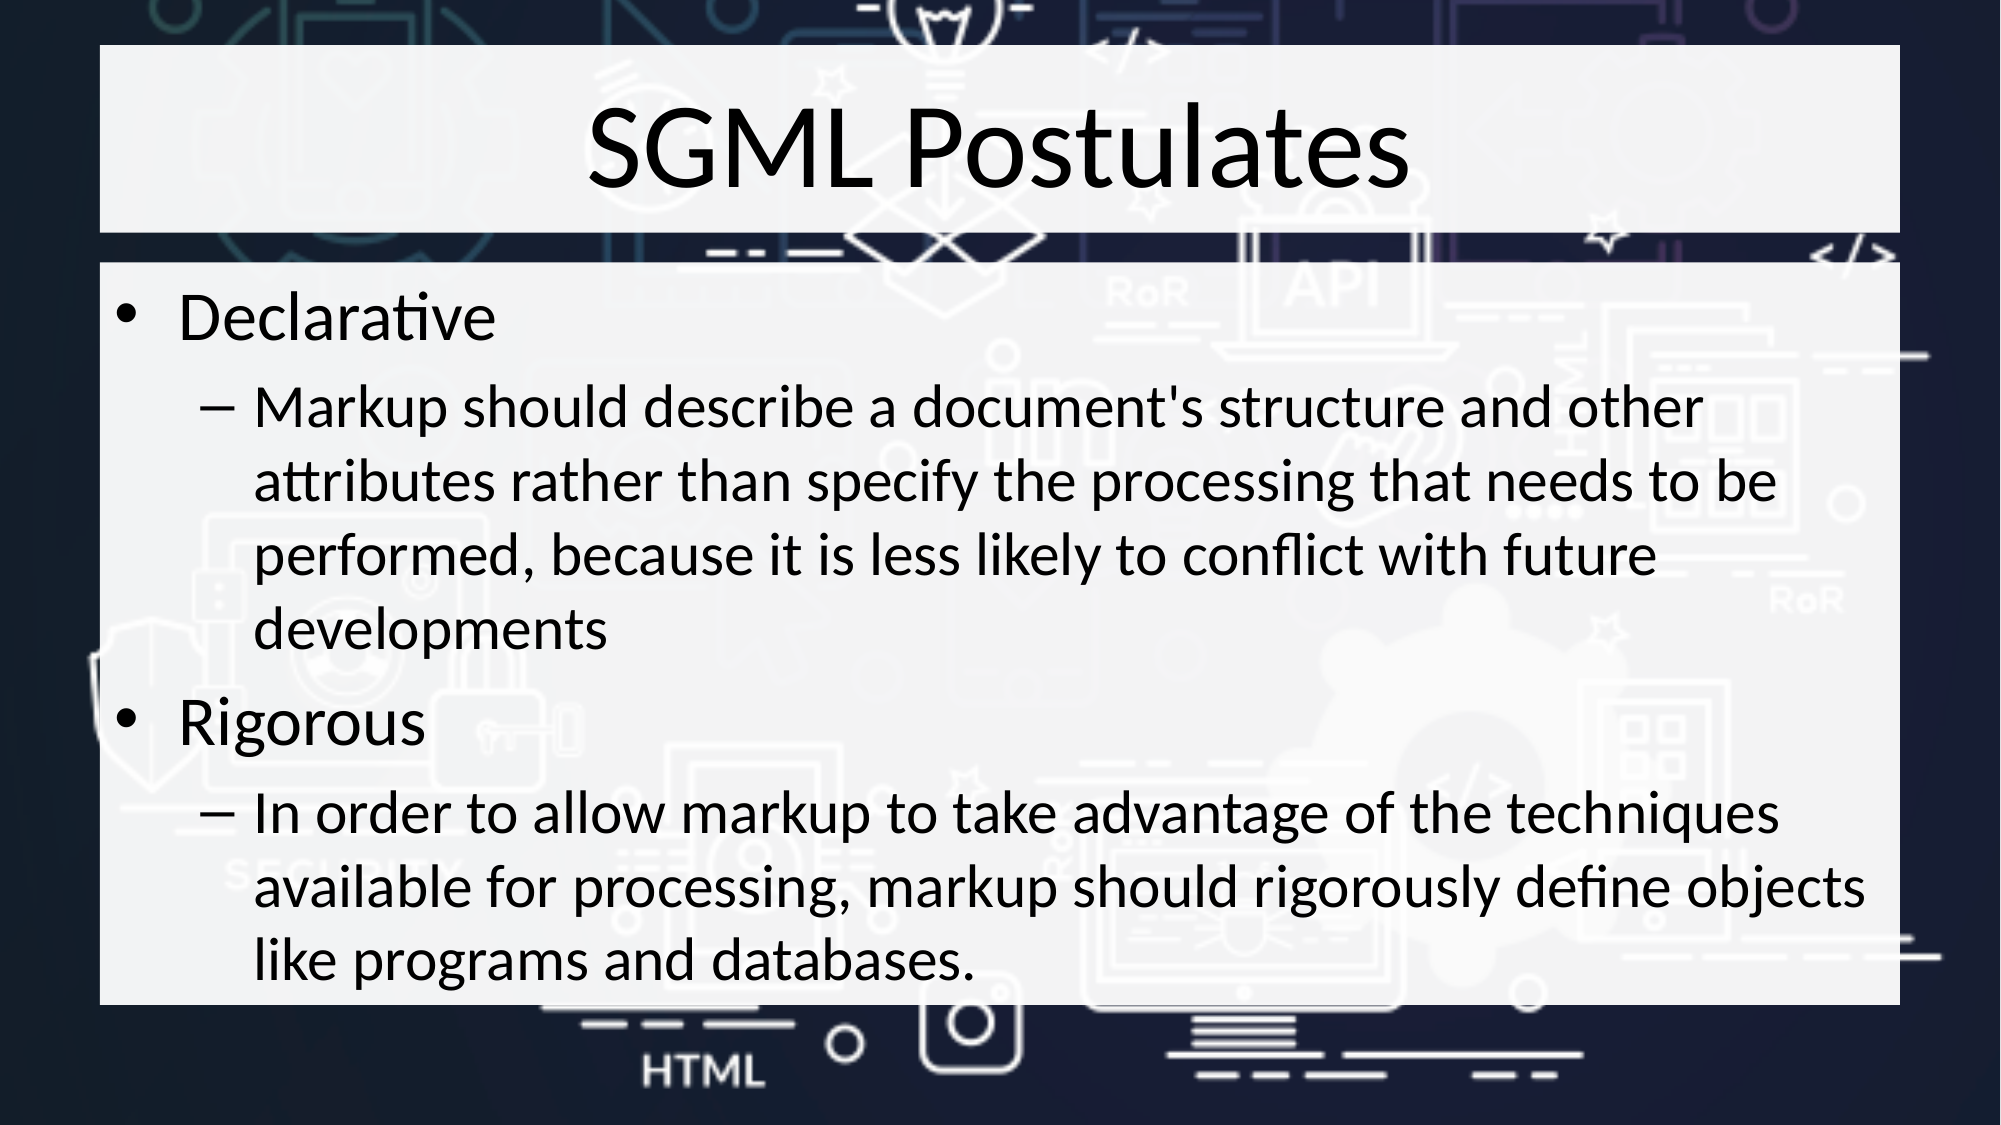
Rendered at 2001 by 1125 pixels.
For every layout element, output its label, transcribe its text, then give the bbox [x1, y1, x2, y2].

title SGML Postulates [99, 45, 1900, 233]
picture [0, 0, 2001, 1125]
list Declarative Markup should describe a document's structure and other attributes rather than specify the processing that needs to be performed, because it is less likely to conflict with future developments Rigorous In order to allow markup to take advantage of the techniques available for processing, markup should rigorously define objects like programs and databases. [99, 262, 1900, 1005]
